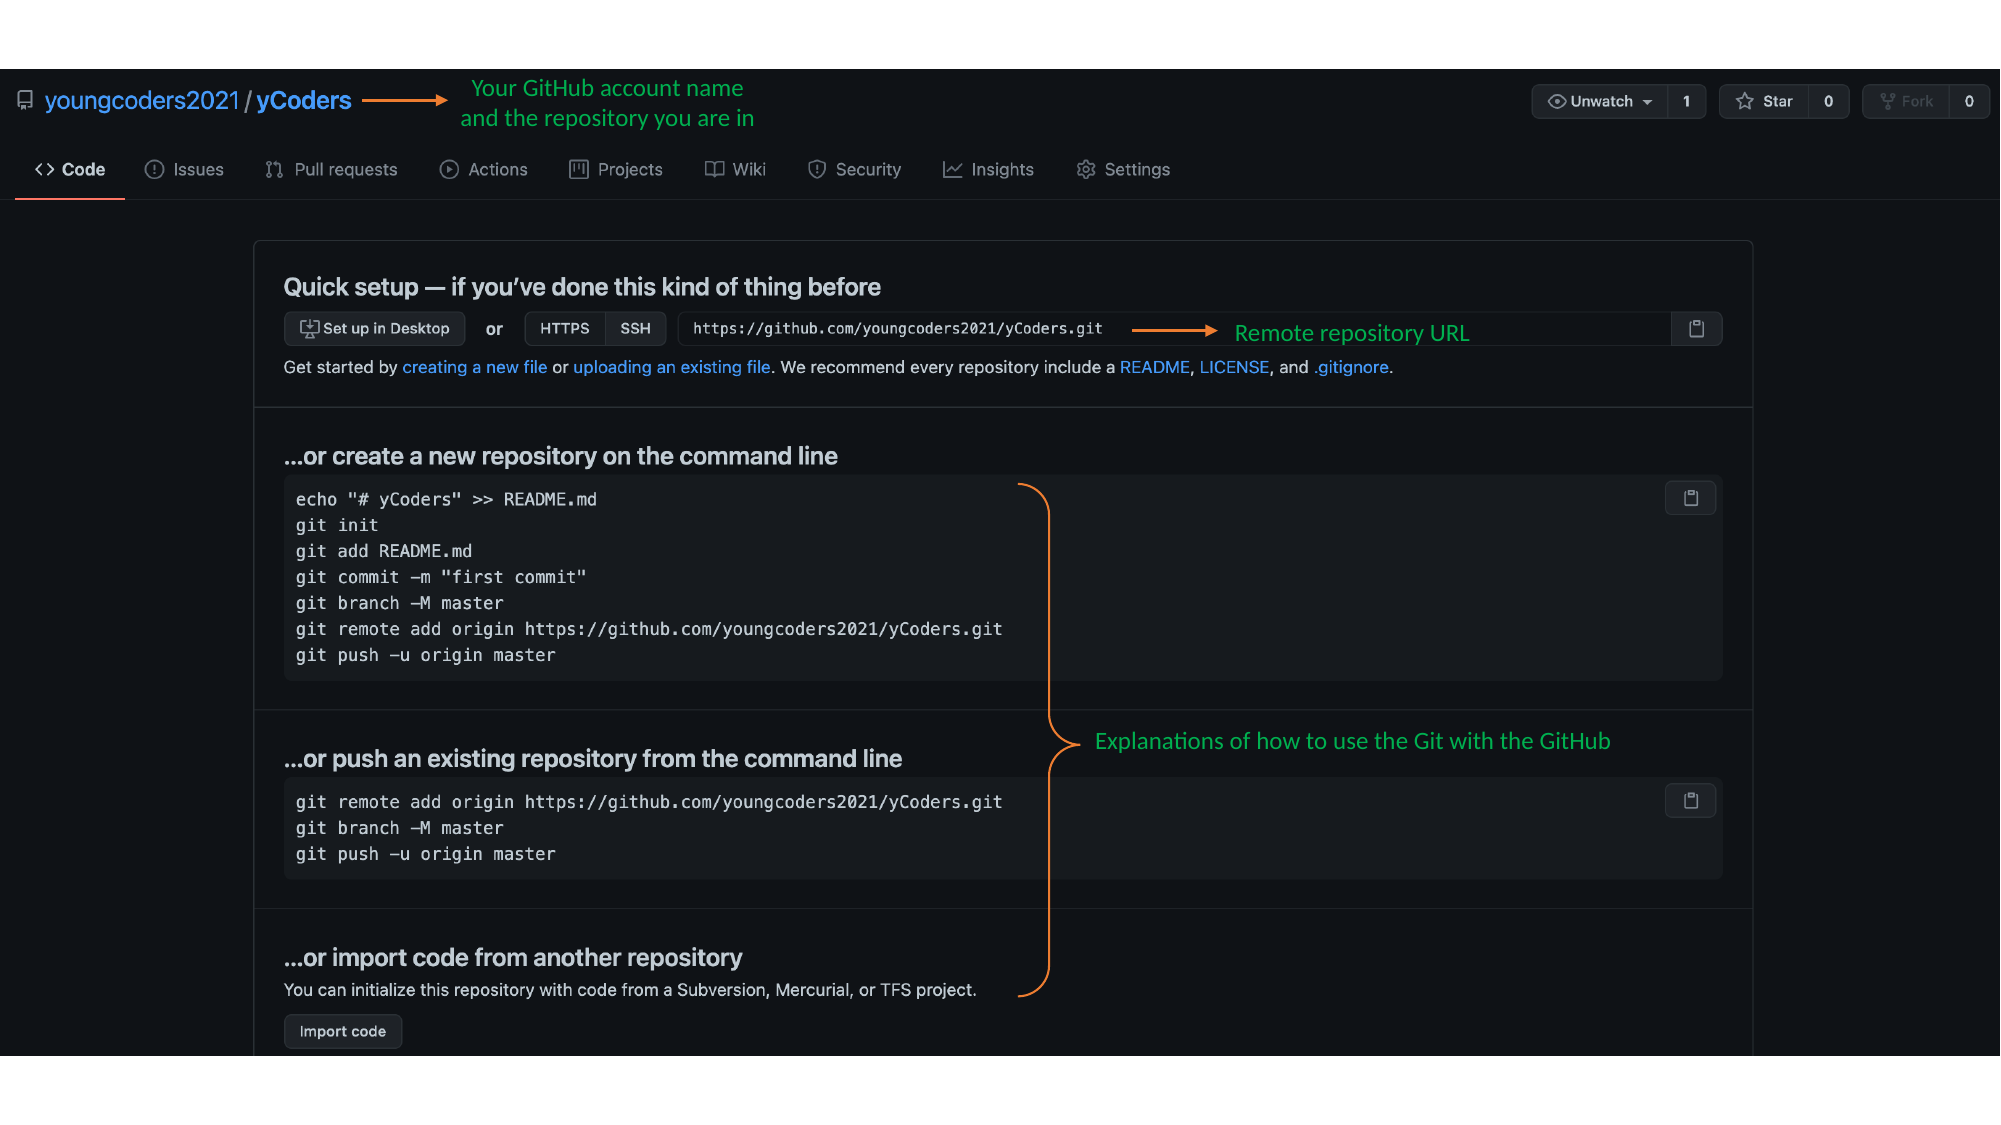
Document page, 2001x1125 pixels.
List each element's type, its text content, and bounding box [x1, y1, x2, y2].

text_box Your GitHub account name and the repository you are in [439, 64, 777, 69]
picture [0, 69, 2000, 1056]
